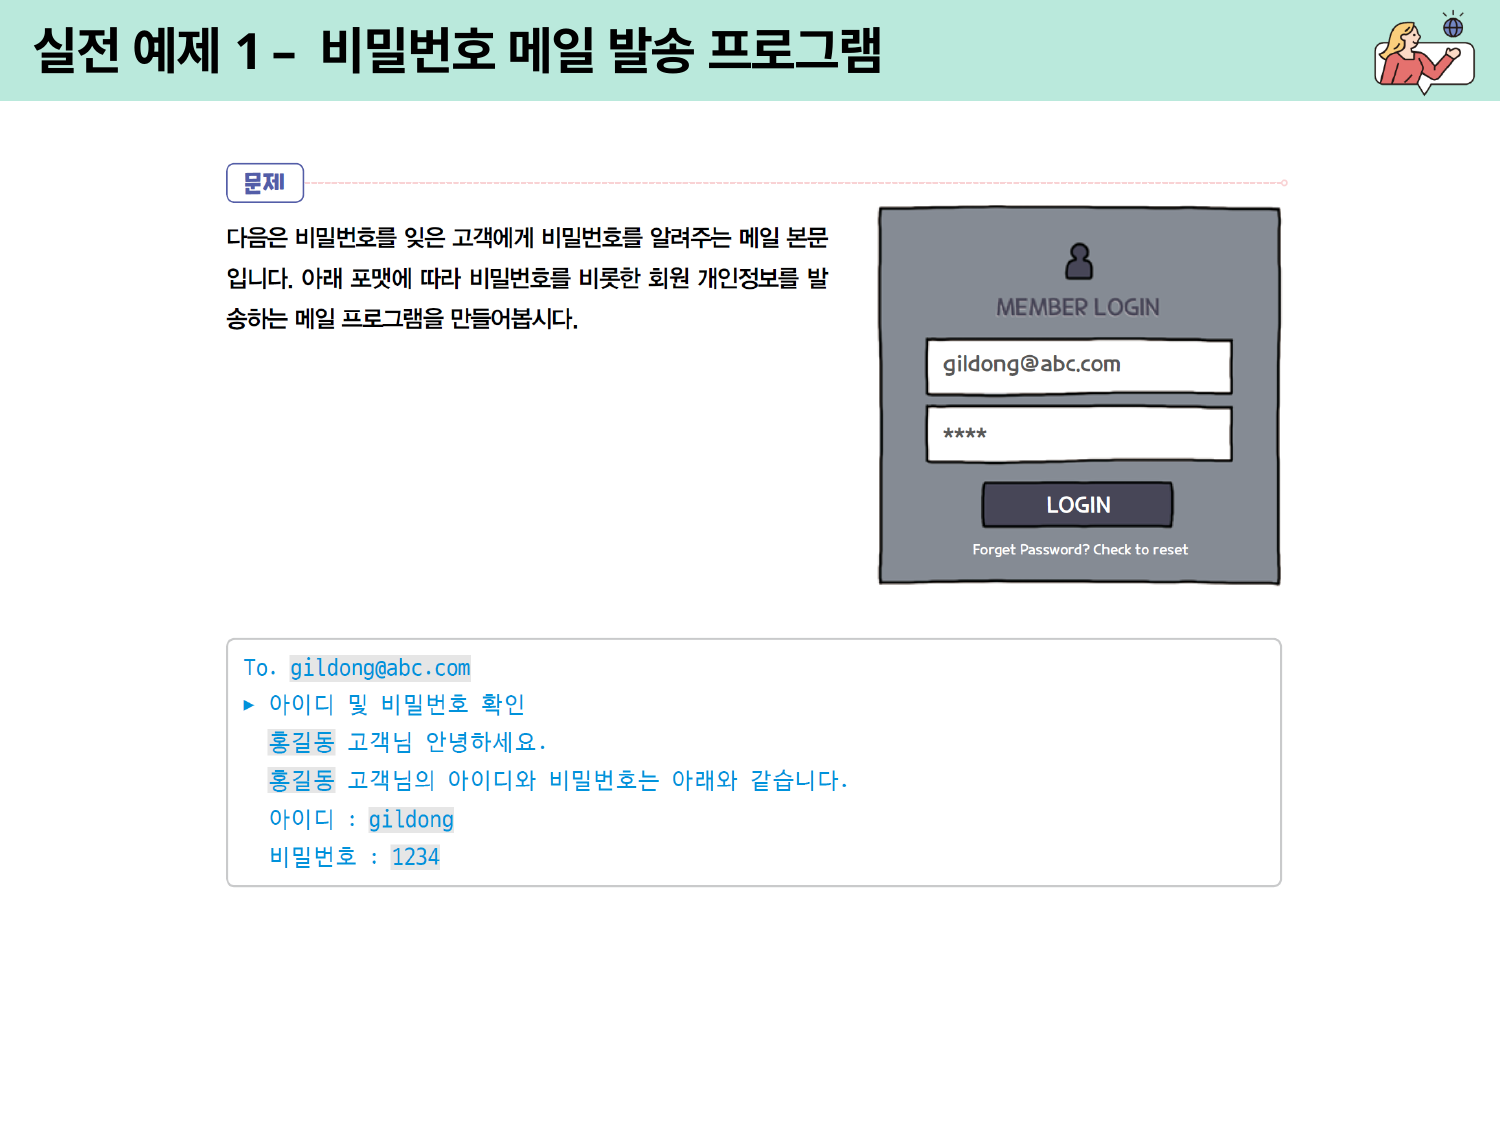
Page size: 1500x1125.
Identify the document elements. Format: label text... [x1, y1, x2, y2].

picture [1359, 0, 1500, 97]
title 실전 예제1 – 비밀번호 메일 발송 프로그램 [17, 10, 1295, 89]
picture [194, 148, 1306, 903]
